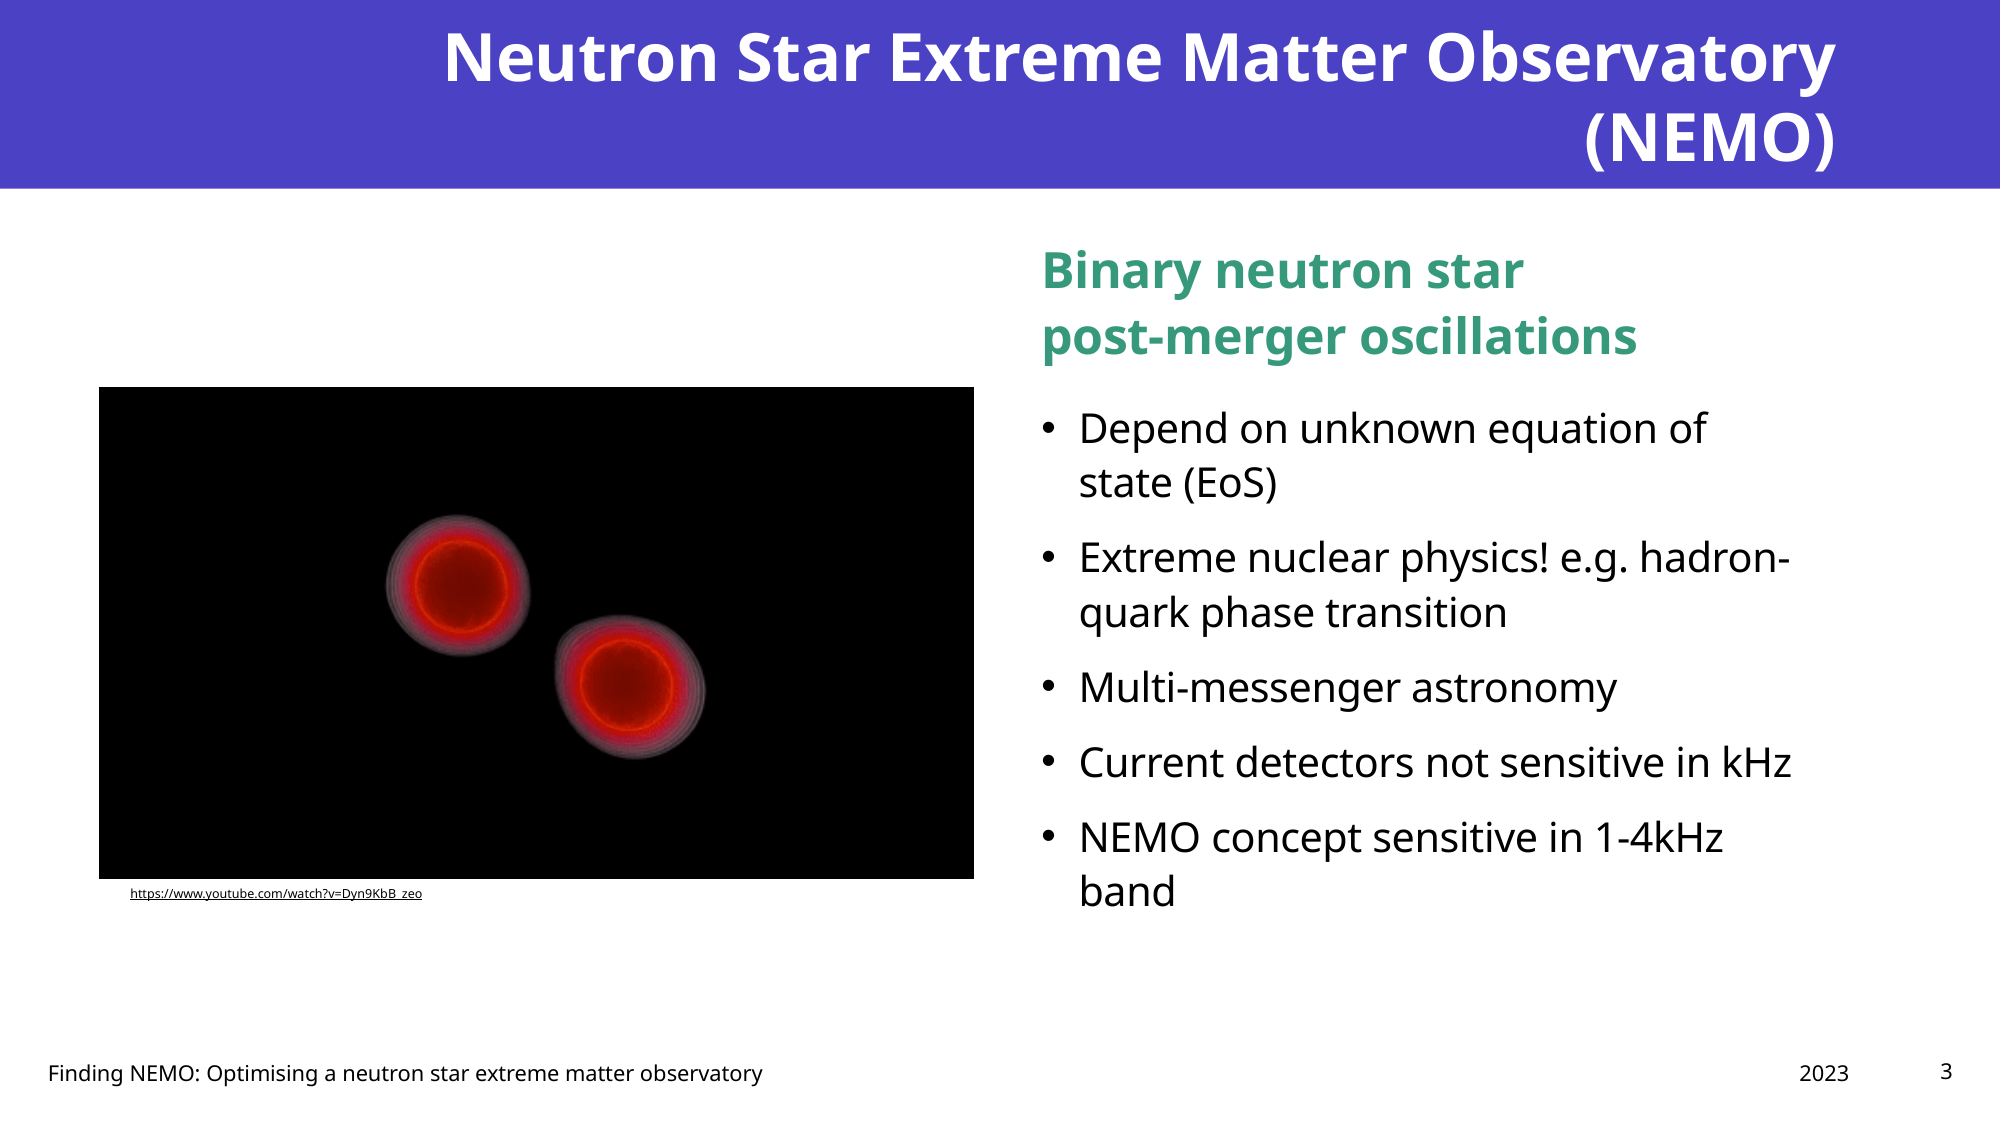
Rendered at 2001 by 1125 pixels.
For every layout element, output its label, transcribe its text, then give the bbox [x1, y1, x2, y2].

picture [99, 387, 974, 879]
slide_number 3 [1864, 1042, 1968, 1103]
footer Finding NEMO: Optimising a neutron star extreme matter observatory [33, 1042, 827, 1103]
title Neutron Star Extreme Matter Observatory (NEMO) [204, 31, 1852, 159]
slide_number 2023 [1150, 1042, 1864, 1103]
text_box https://www.youtube.com/watch?v=Dyn9KbB_zeo [115, 879, 471, 910]
list Depend on unknown equation of state (EoS) Extreme nuclear physics! e.g. hadron-quark phase transition Multi-messenger astronomy Current detectors not sensitive in kHz NEMO concept sensitive in 1-4kHz band [1026, 389, 1807, 942]
list Binary neutron star post-merger oscillations [1026, 224, 1807, 352]
